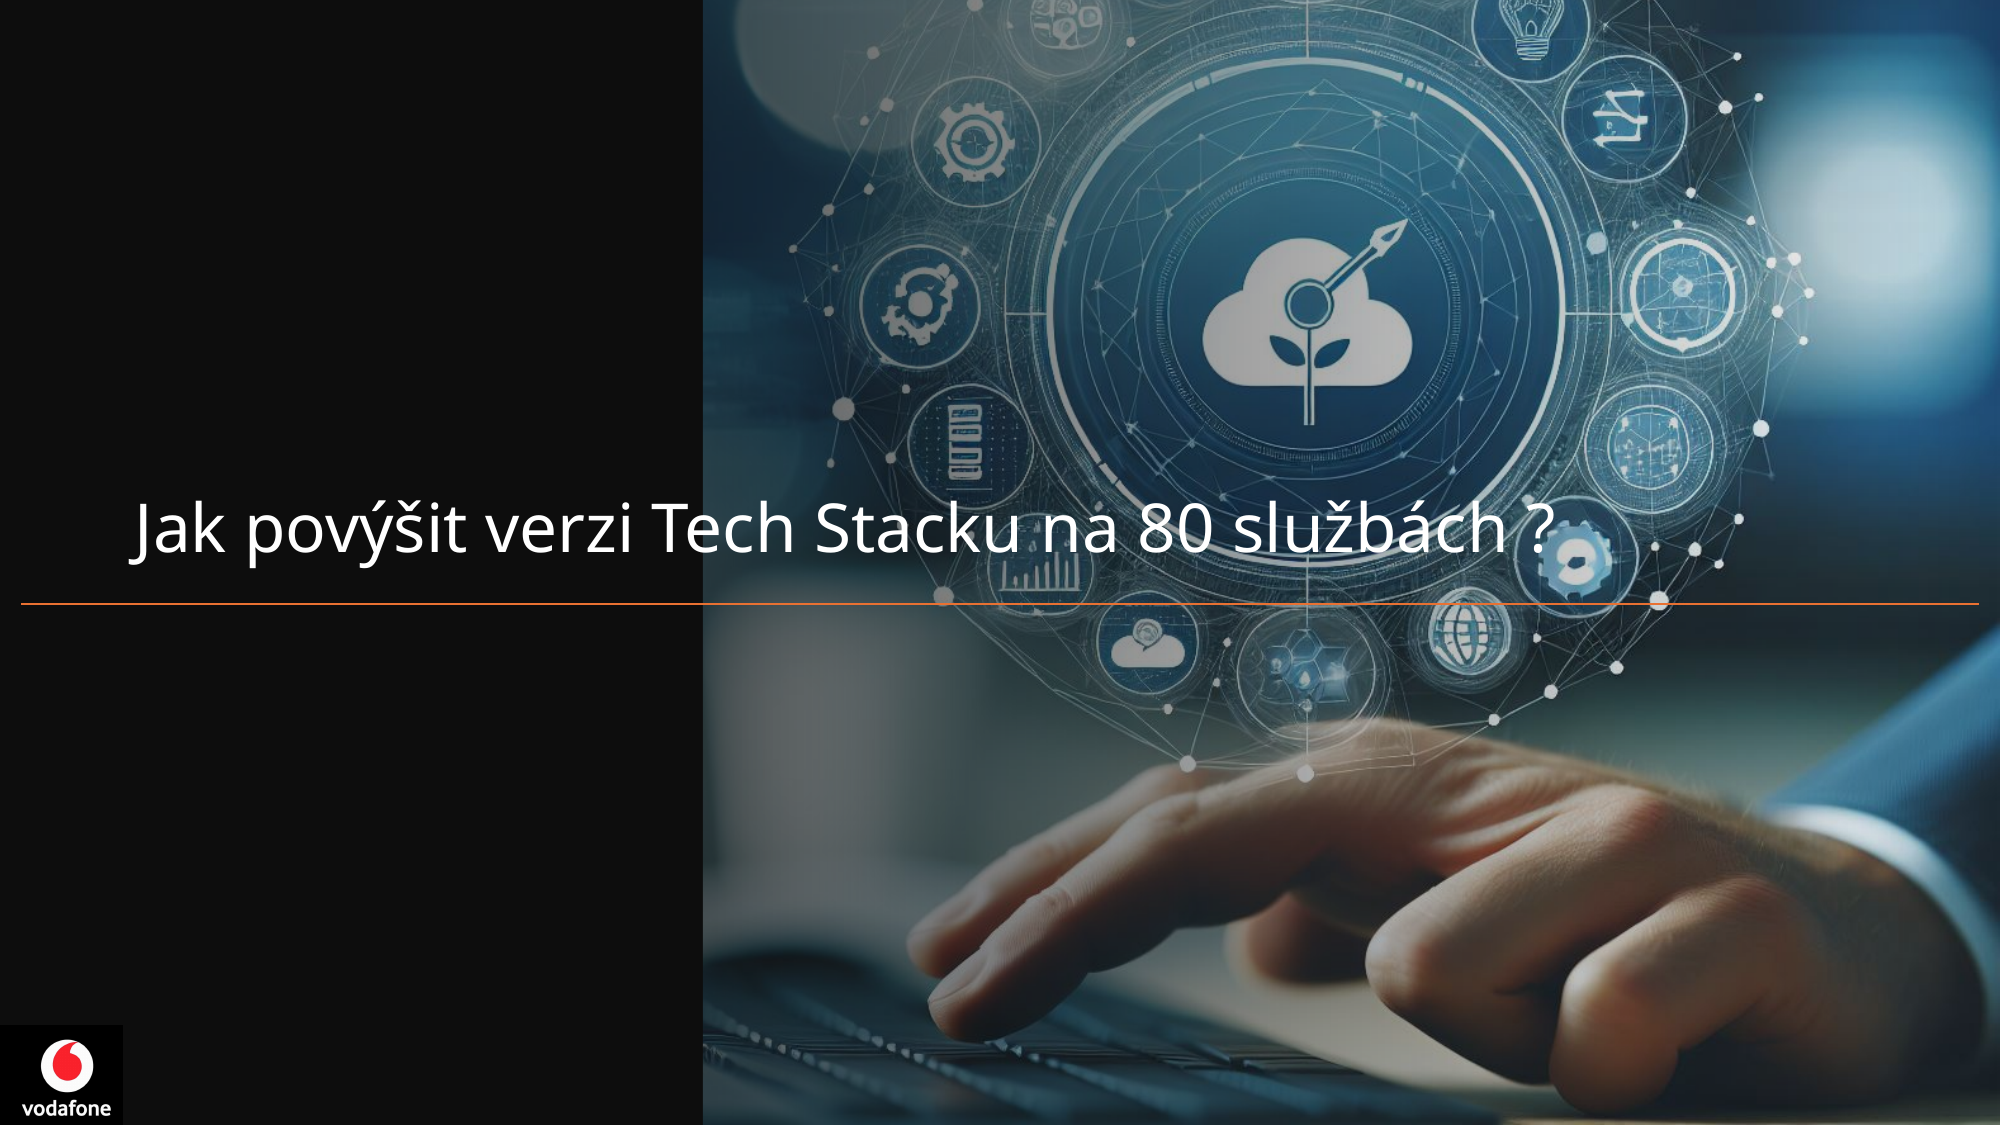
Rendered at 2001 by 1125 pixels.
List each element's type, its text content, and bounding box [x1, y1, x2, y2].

picture [702, 0, 2000, 1125]
text_box [0, 0, 702, 1125]
title Jak povýšit verzi Tech Stacku na 80 službách ? [119, 467, 702, 575]
picture [0, 1025, 123, 1125]
